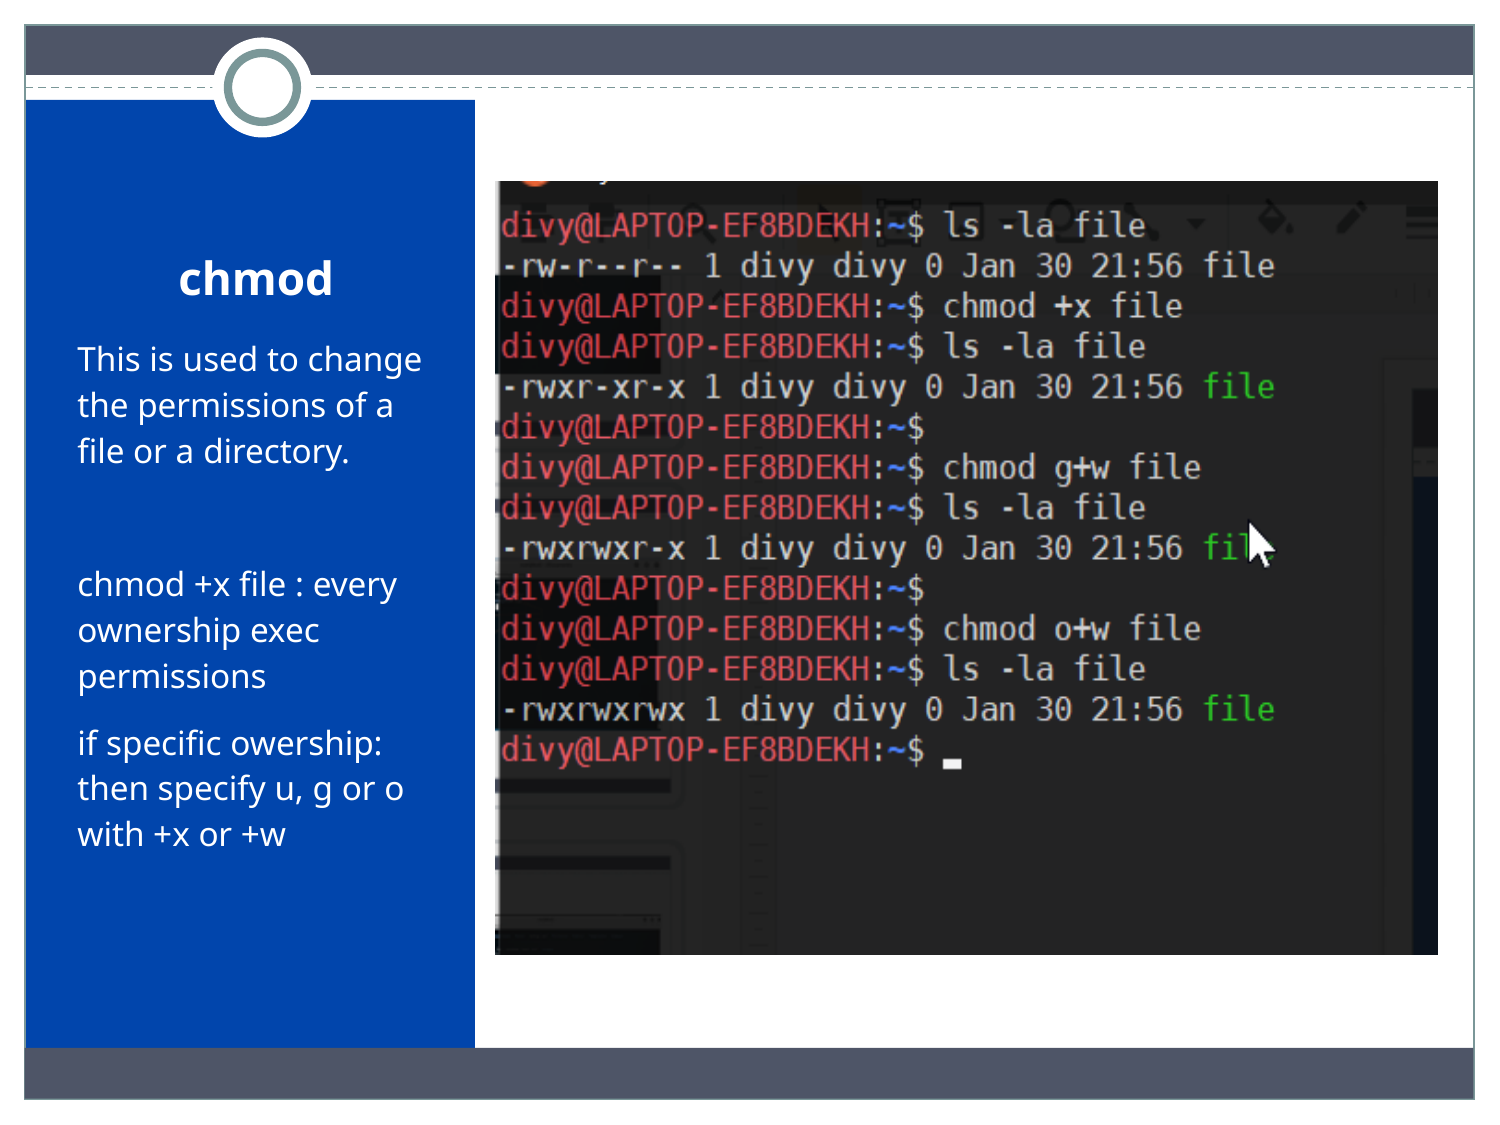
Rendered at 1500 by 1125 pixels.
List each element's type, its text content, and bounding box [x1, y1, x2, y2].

list This is used to change the permissions of a file or a directory. chmod +x file : every ownership exec permissions if specific owership: then specify u, g or o with +x or +w [62, 324, 450, 1005]
picture [495, 180, 1438, 955]
title chmod [62, 149, 450, 313]
